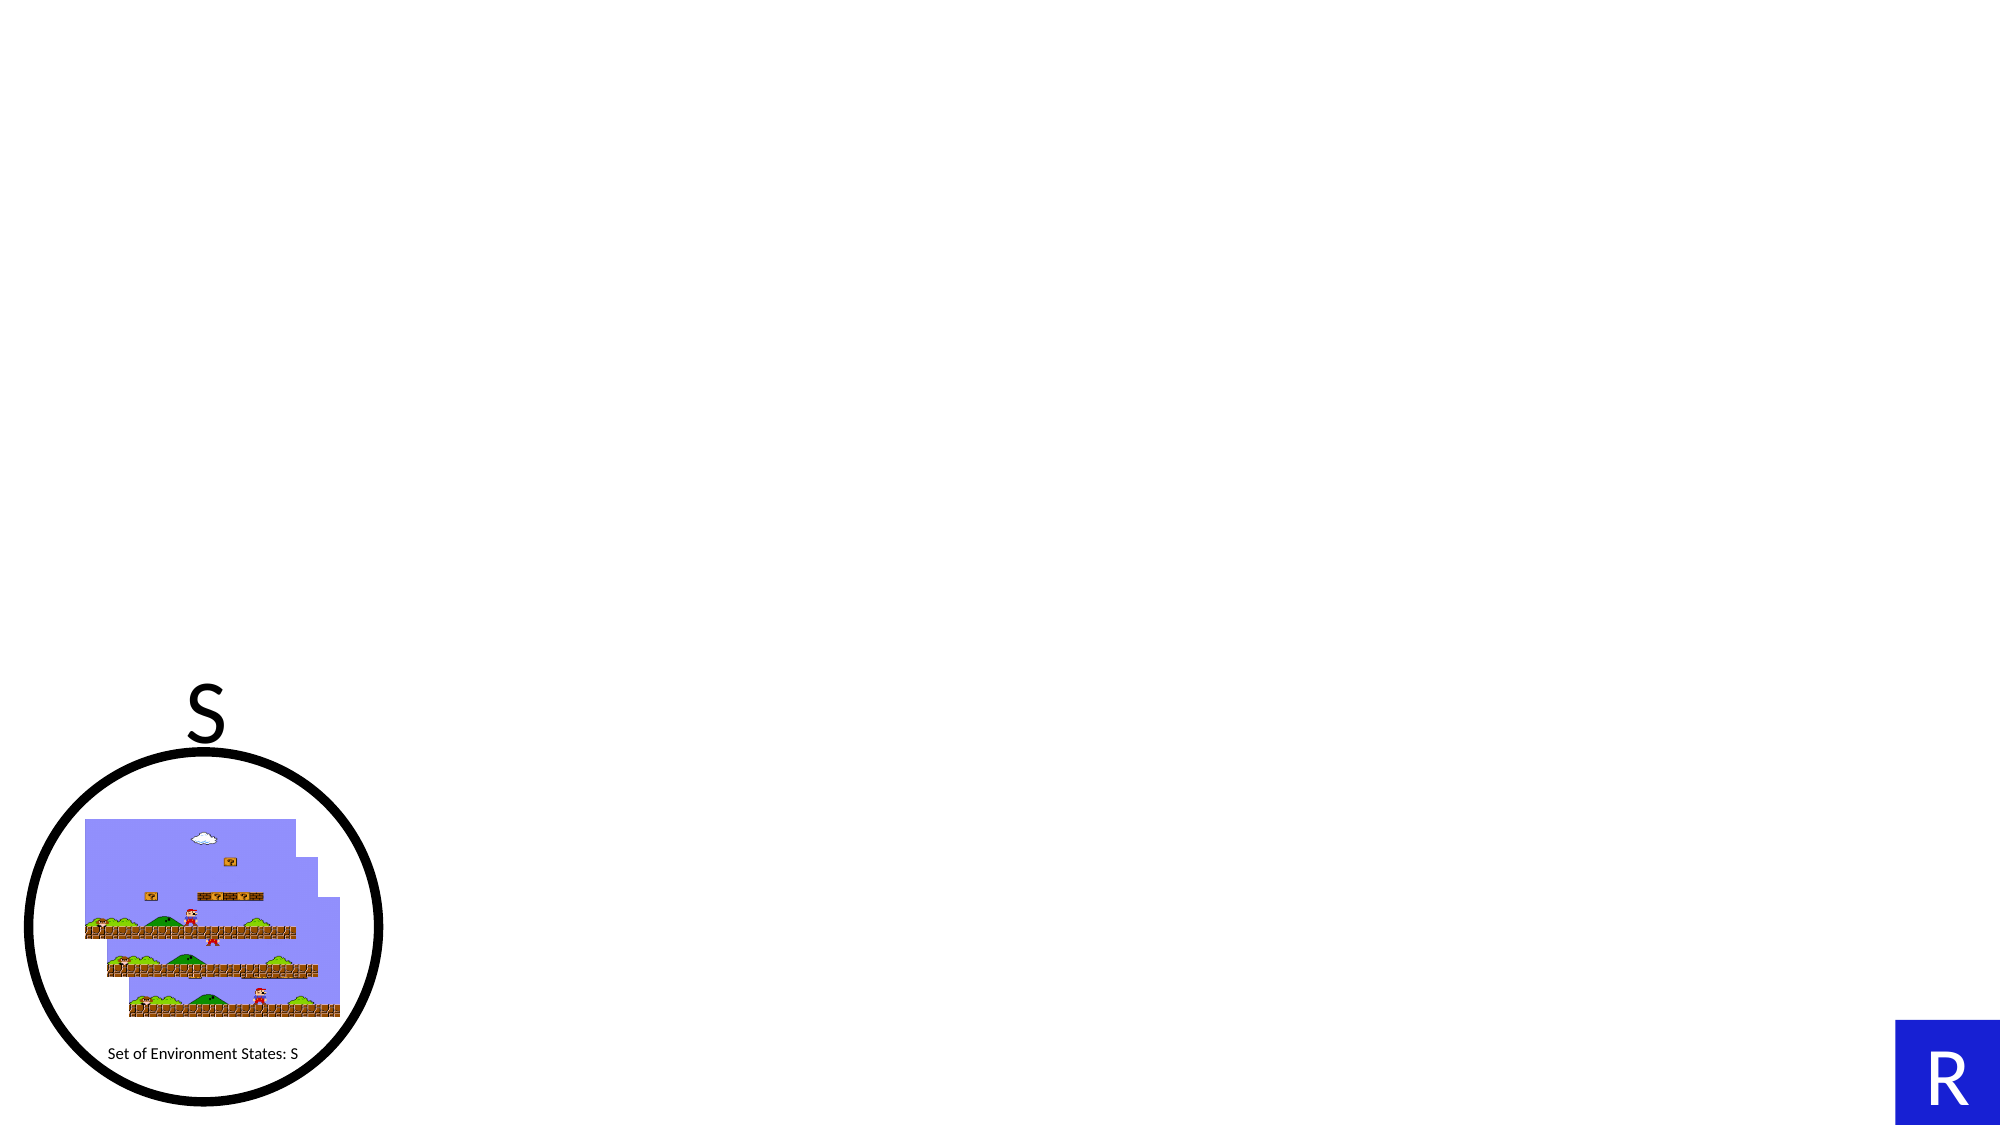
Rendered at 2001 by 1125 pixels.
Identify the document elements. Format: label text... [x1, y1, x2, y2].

text_box S [170, 644, 243, 751]
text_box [28, 751, 379, 1102]
text_box R [1894, 1019, 2000, 1125]
